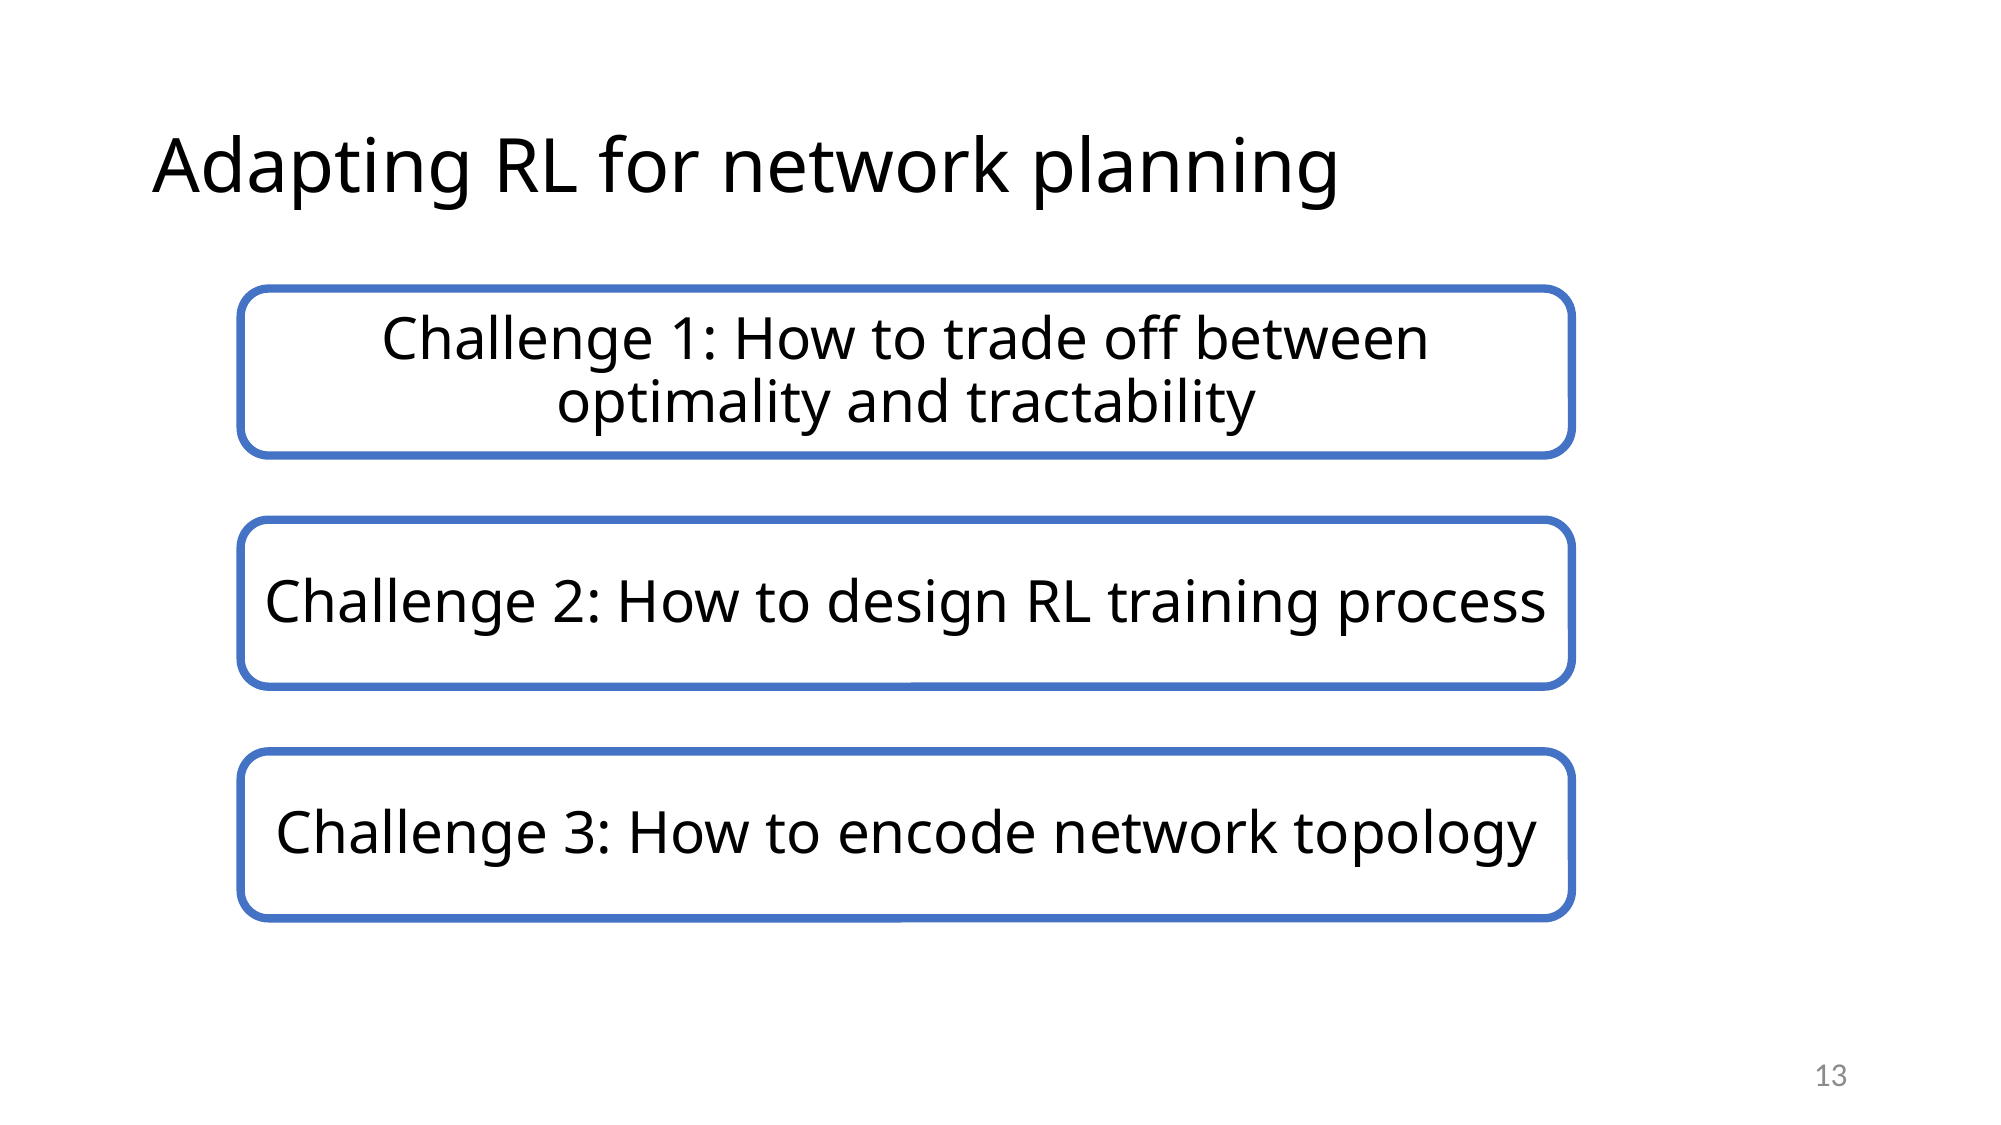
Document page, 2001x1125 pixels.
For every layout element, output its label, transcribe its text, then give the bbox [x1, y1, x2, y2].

slide_number 13 [1412, 1042, 1863, 1103]
title Adapting RL for network planning [137, 59, 1863, 278]
text_box Challenge 2: How to design RL training process [239, 518, 1573, 688]
text_box Challenge 3: How to encode network topology [239, 750, 1573, 920]
text_box Challenge 1: How to trade off between optimality and tractability [239, 287, 1573, 457]
